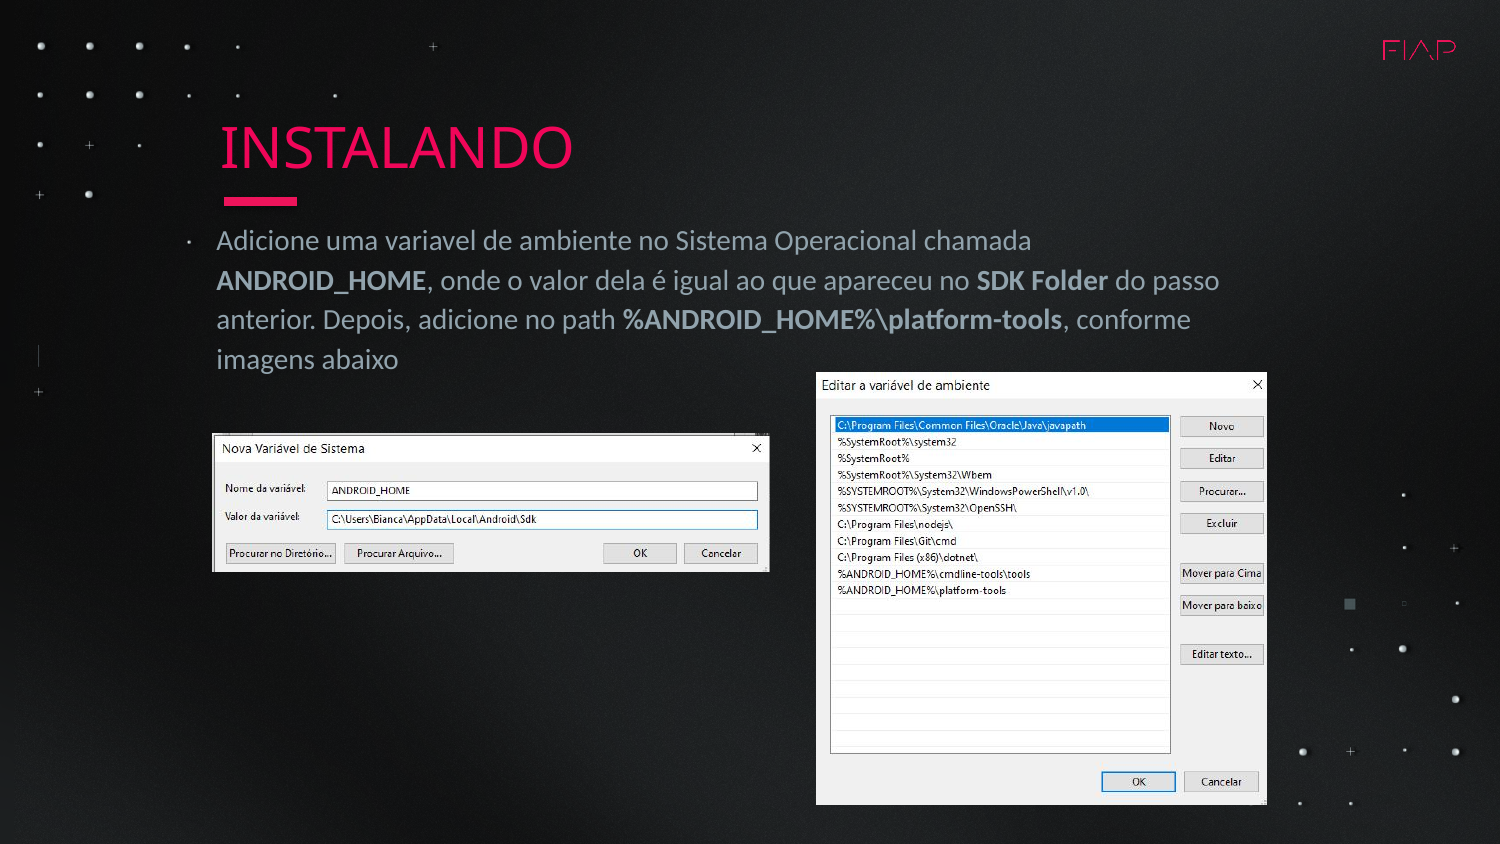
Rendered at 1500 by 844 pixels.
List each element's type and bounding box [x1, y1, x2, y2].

picture [0, 0, 1500, 844]
text_box [34, 38, 1468, 809]
